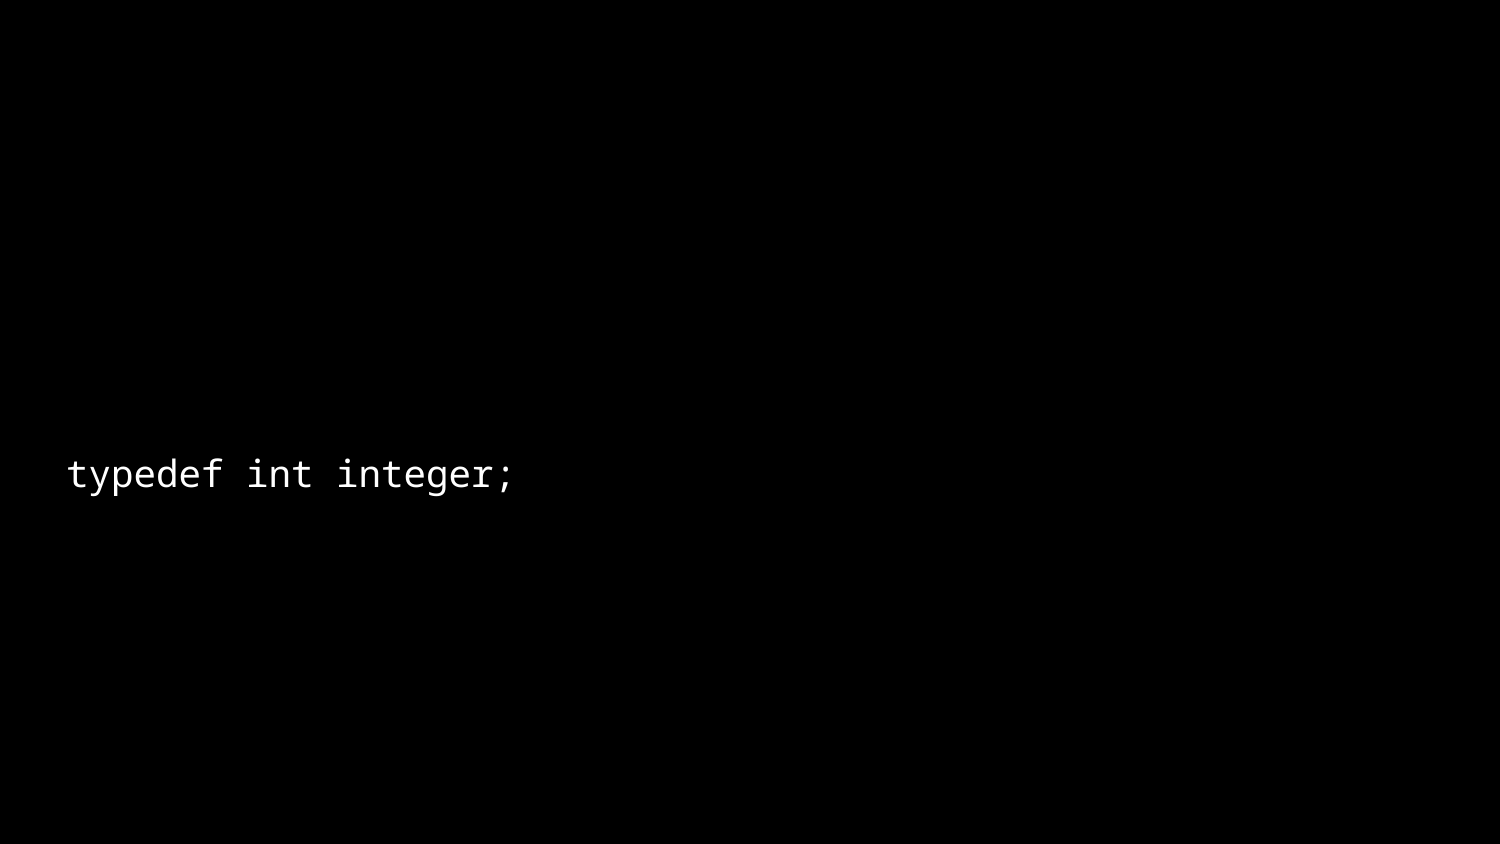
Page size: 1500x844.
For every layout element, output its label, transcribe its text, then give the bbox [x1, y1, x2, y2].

list typedef int integer; [51, 189, 1449, 750]
